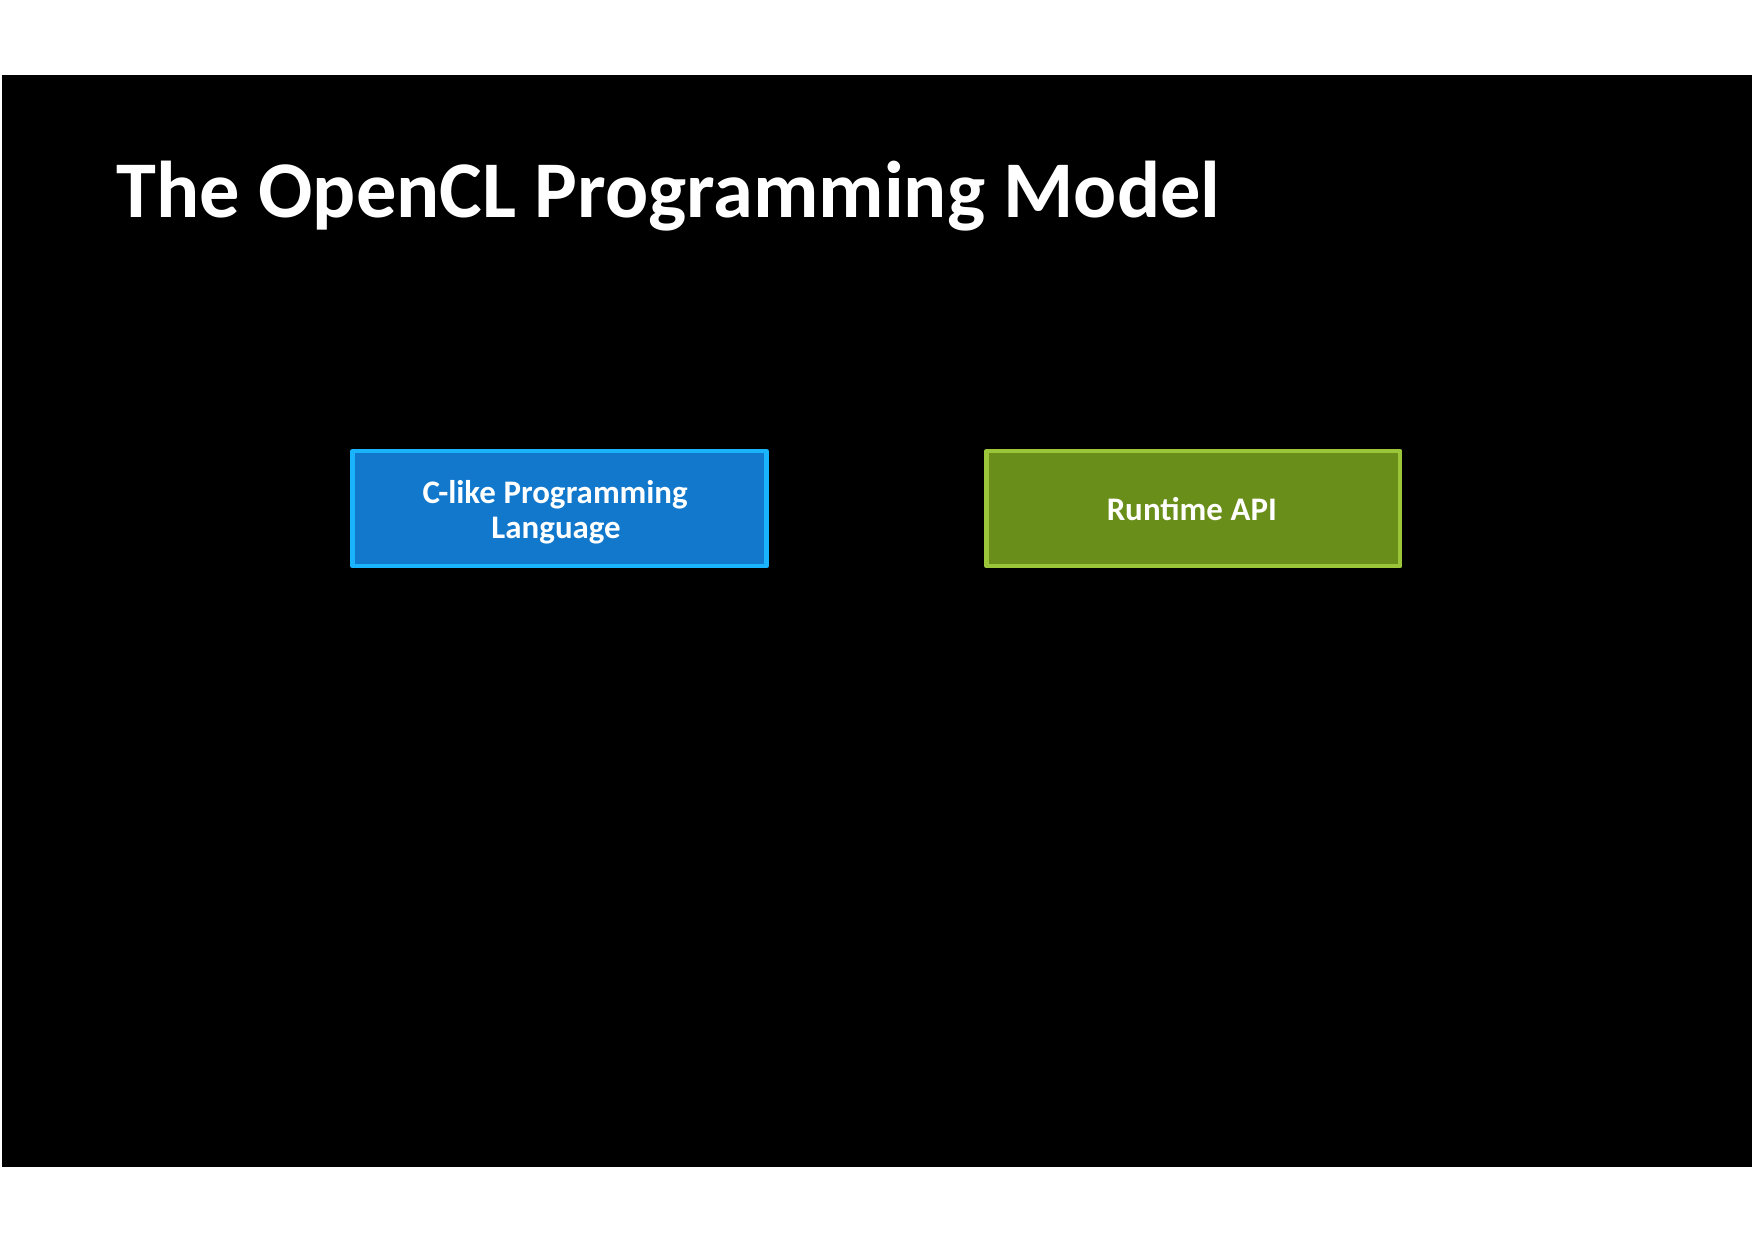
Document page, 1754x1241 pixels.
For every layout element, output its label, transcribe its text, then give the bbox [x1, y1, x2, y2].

text_box [0, 73, 1754, 1169]
text_box Runtime API [1106, 491, 1278, 535]
text_box [350, 449, 769, 568]
text_box [984, 449, 1402, 568]
text_box The OpenCL Programming Model [116, 147, 1222, 241]
text_box C-like Programming Language [422, 474, 689, 554]
